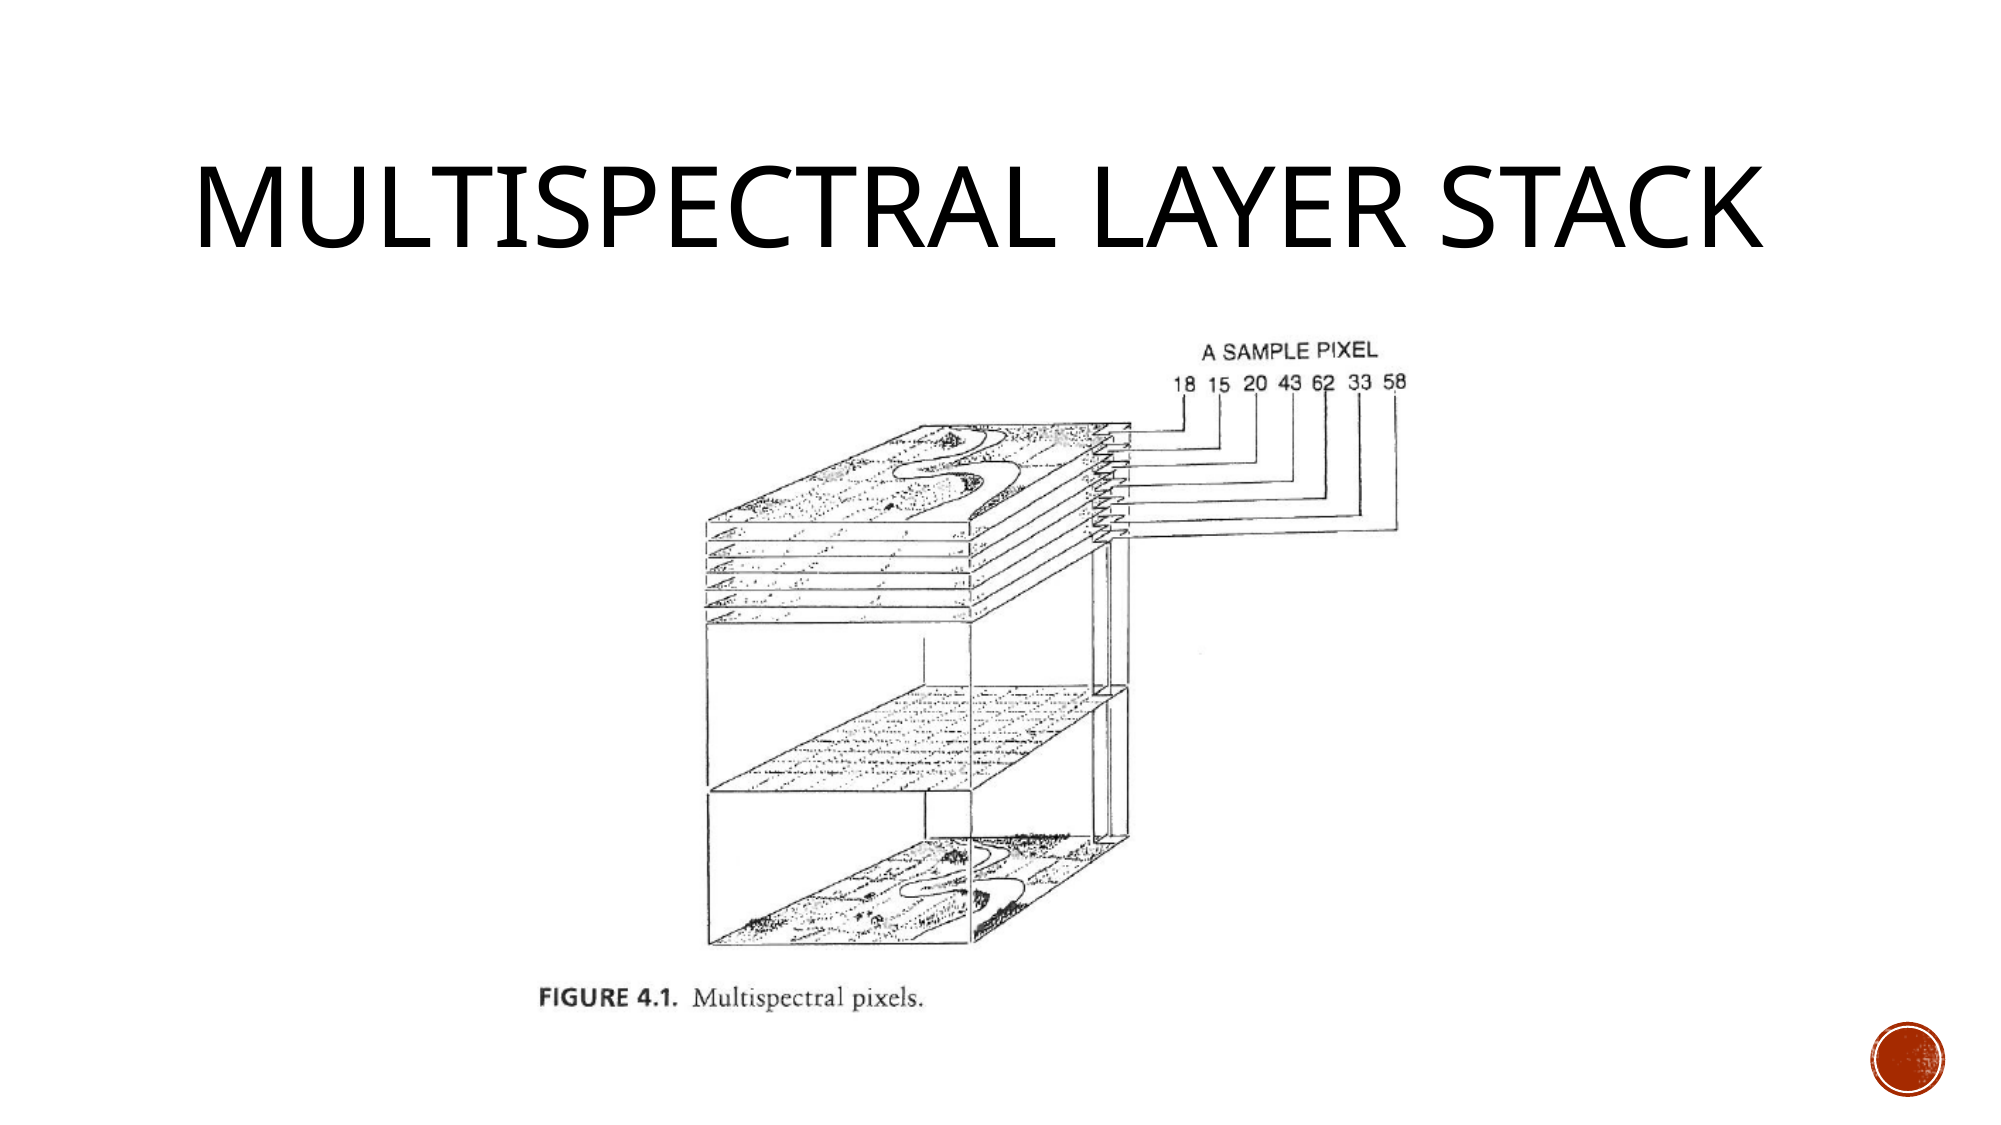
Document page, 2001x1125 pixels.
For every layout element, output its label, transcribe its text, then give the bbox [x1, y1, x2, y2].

title Multispectral Layer Stack [175, 79, 1826, 344]
picture [522, 314, 1427, 1021]
